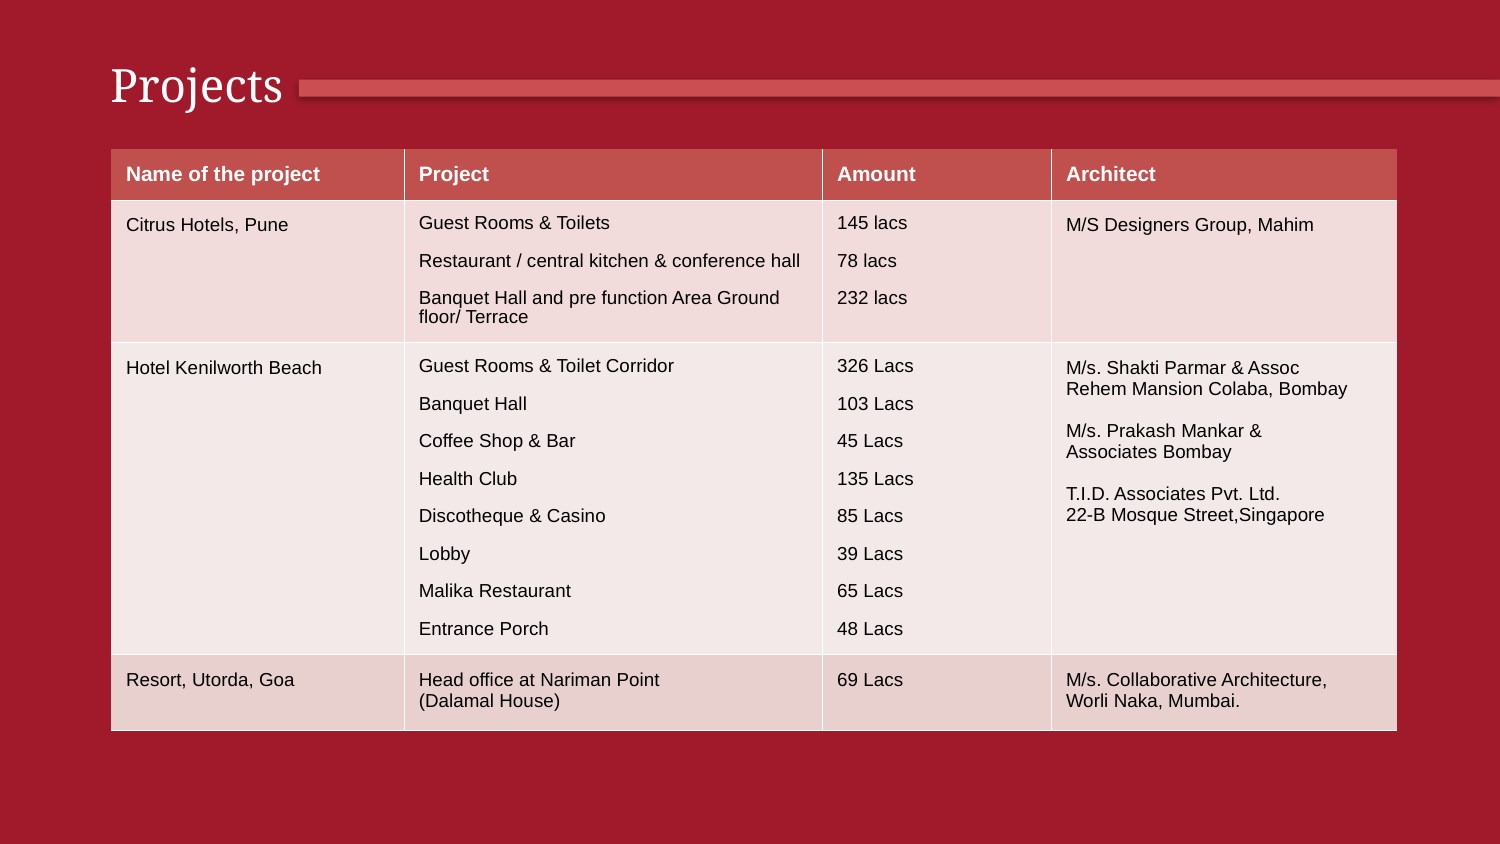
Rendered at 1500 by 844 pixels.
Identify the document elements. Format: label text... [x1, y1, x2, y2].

table_cell Guest Rooms & Toilet Corridor Banquet Hall Coffee Shop & Bar Health Club Discotheque & Casino Lobby Malika Restaurant Entrance Porch [405, 343, 822, 654]
table_cell M/s. Shakti Parmar & Assoc Rehem Mansion Colaba, Bombay M/s. Prakash Mankar & Associates Bombay T.I.D. Associates Pvt. Ltd. 22-B Mosque Street,Singapore [1052, 343, 1397, 654]
table_cell Citrus Hotels, Pune [111, 201, 404, 342]
table_cell Guest Rooms & Toilets Restaurant / central kitchen & conference hall Banquet Hall and pre function Area Ground floor/ Terrace [405, 201, 822, 342]
table_cell Resort, Utorda, Goa [111, 655, 404, 730]
table_header Architect [1052, 149, 1397, 200]
table_cell Head office at Nariman Point (Dalamal House) [405, 655, 822, 730]
text_box [298, 79, 1500, 97]
table_cell M/s. Collaborative Architecture, Worli Naka, Mumbai. [1052, 655, 1397, 730]
table_header Amount [823, 149, 1051, 200]
text_box Projects [95, 49, 759, 174]
table_cell M/S Designers Group, Mahim [1052, 201, 1397, 342]
table_header Project [405, 149, 822, 200]
table_header Name of the project [111, 174, 404, 200]
table_cell 326 Lacs 103 Lacs 45 Lacs 135 Lacs 85 Lacs 39 Lacs 65 Lacs 48 Lacs [823, 343, 1051, 654]
table_cell 69 Lacs [823, 655, 1051, 730]
table_cell Hotel Kenilworth Beach [111, 343, 404, 654]
table_cell 145 lacs 78 lacs 232 lacs [823, 201, 1051, 342]
